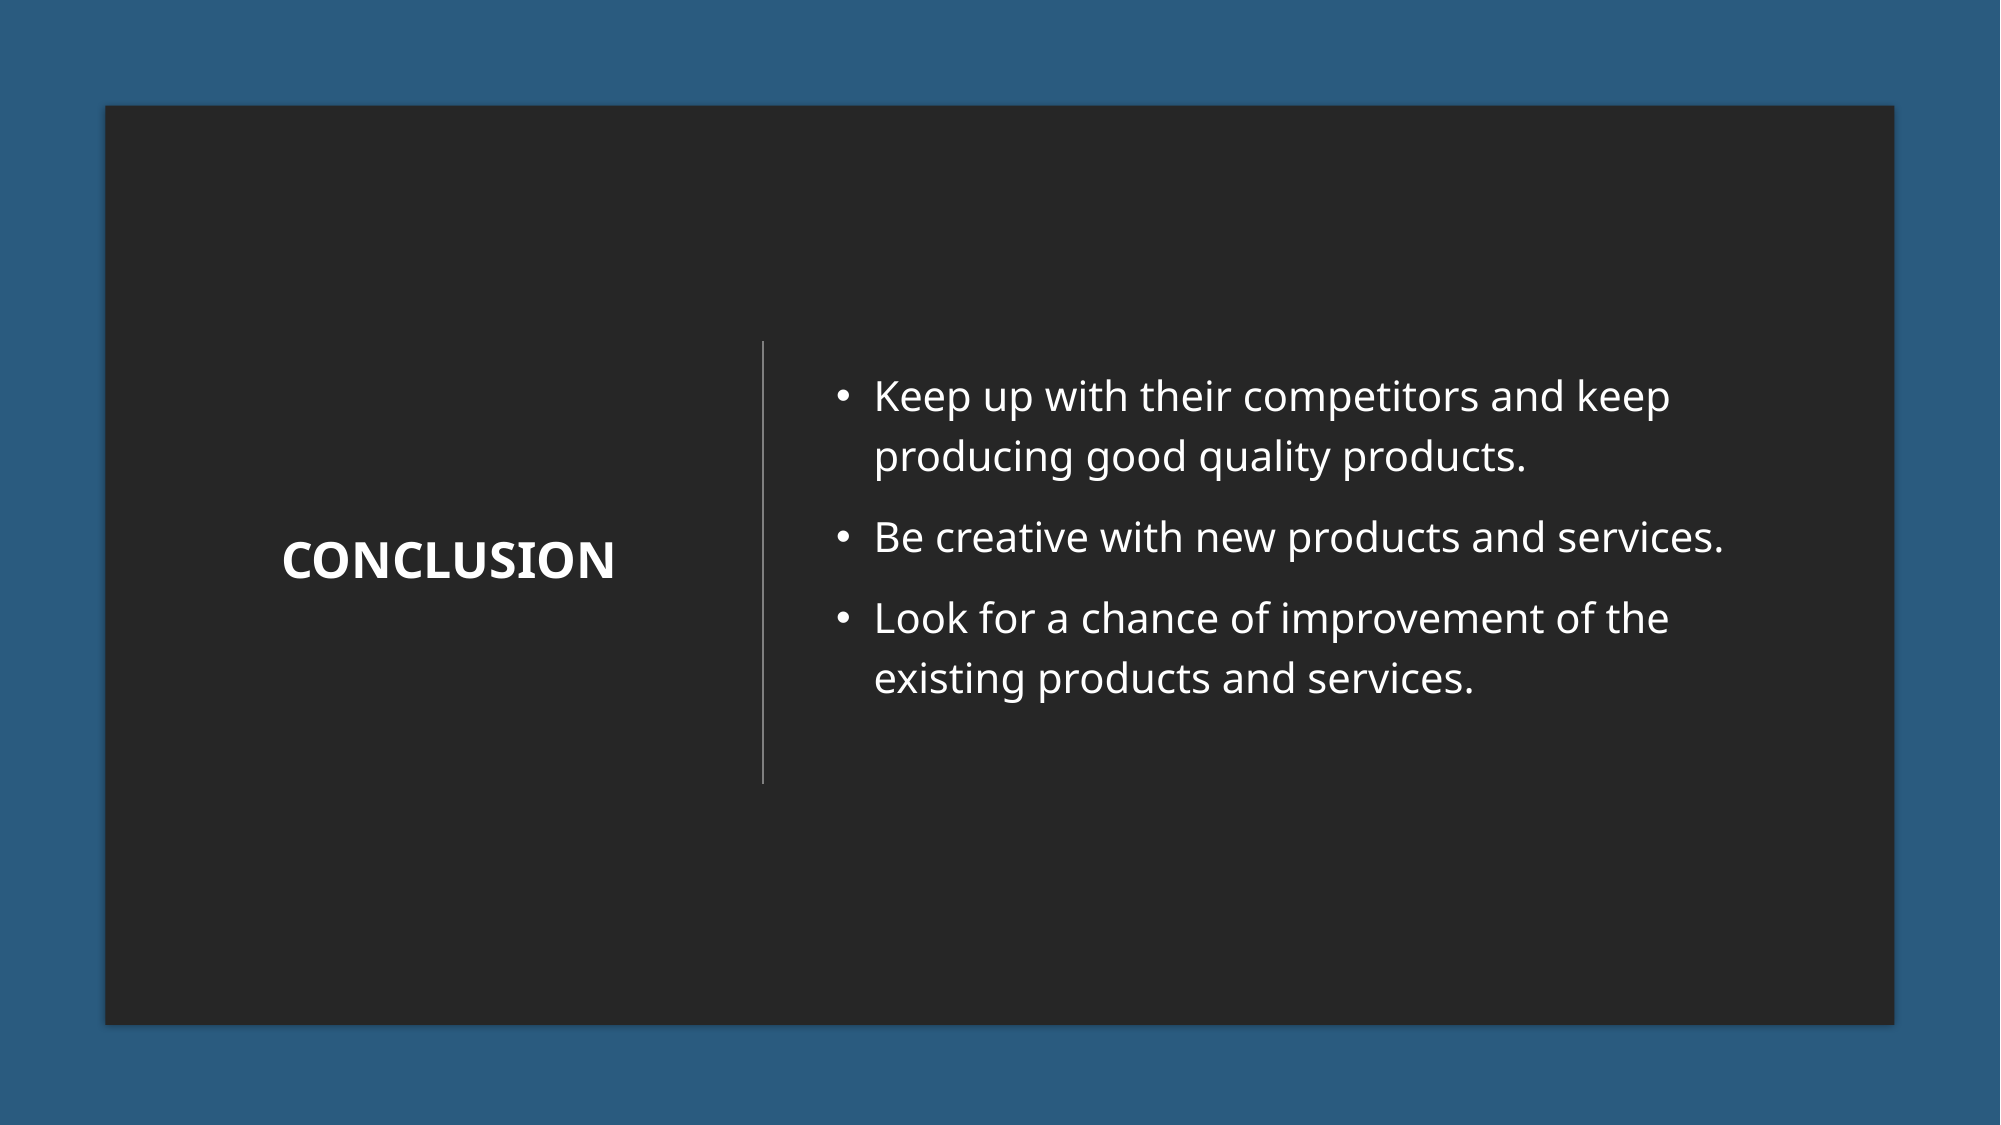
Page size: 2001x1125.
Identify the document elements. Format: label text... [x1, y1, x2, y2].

list Keep up with their competitors and keep producing good quality products. Be creative with new products and services. Look for a chance of improvement of the existing products and services. [820, 220, 1789, 904]
title Conclusion [189, 220, 709, 904]
text_box [0, 0, 2000, 1125]
text_box [104, 104, 1896, 1026]
